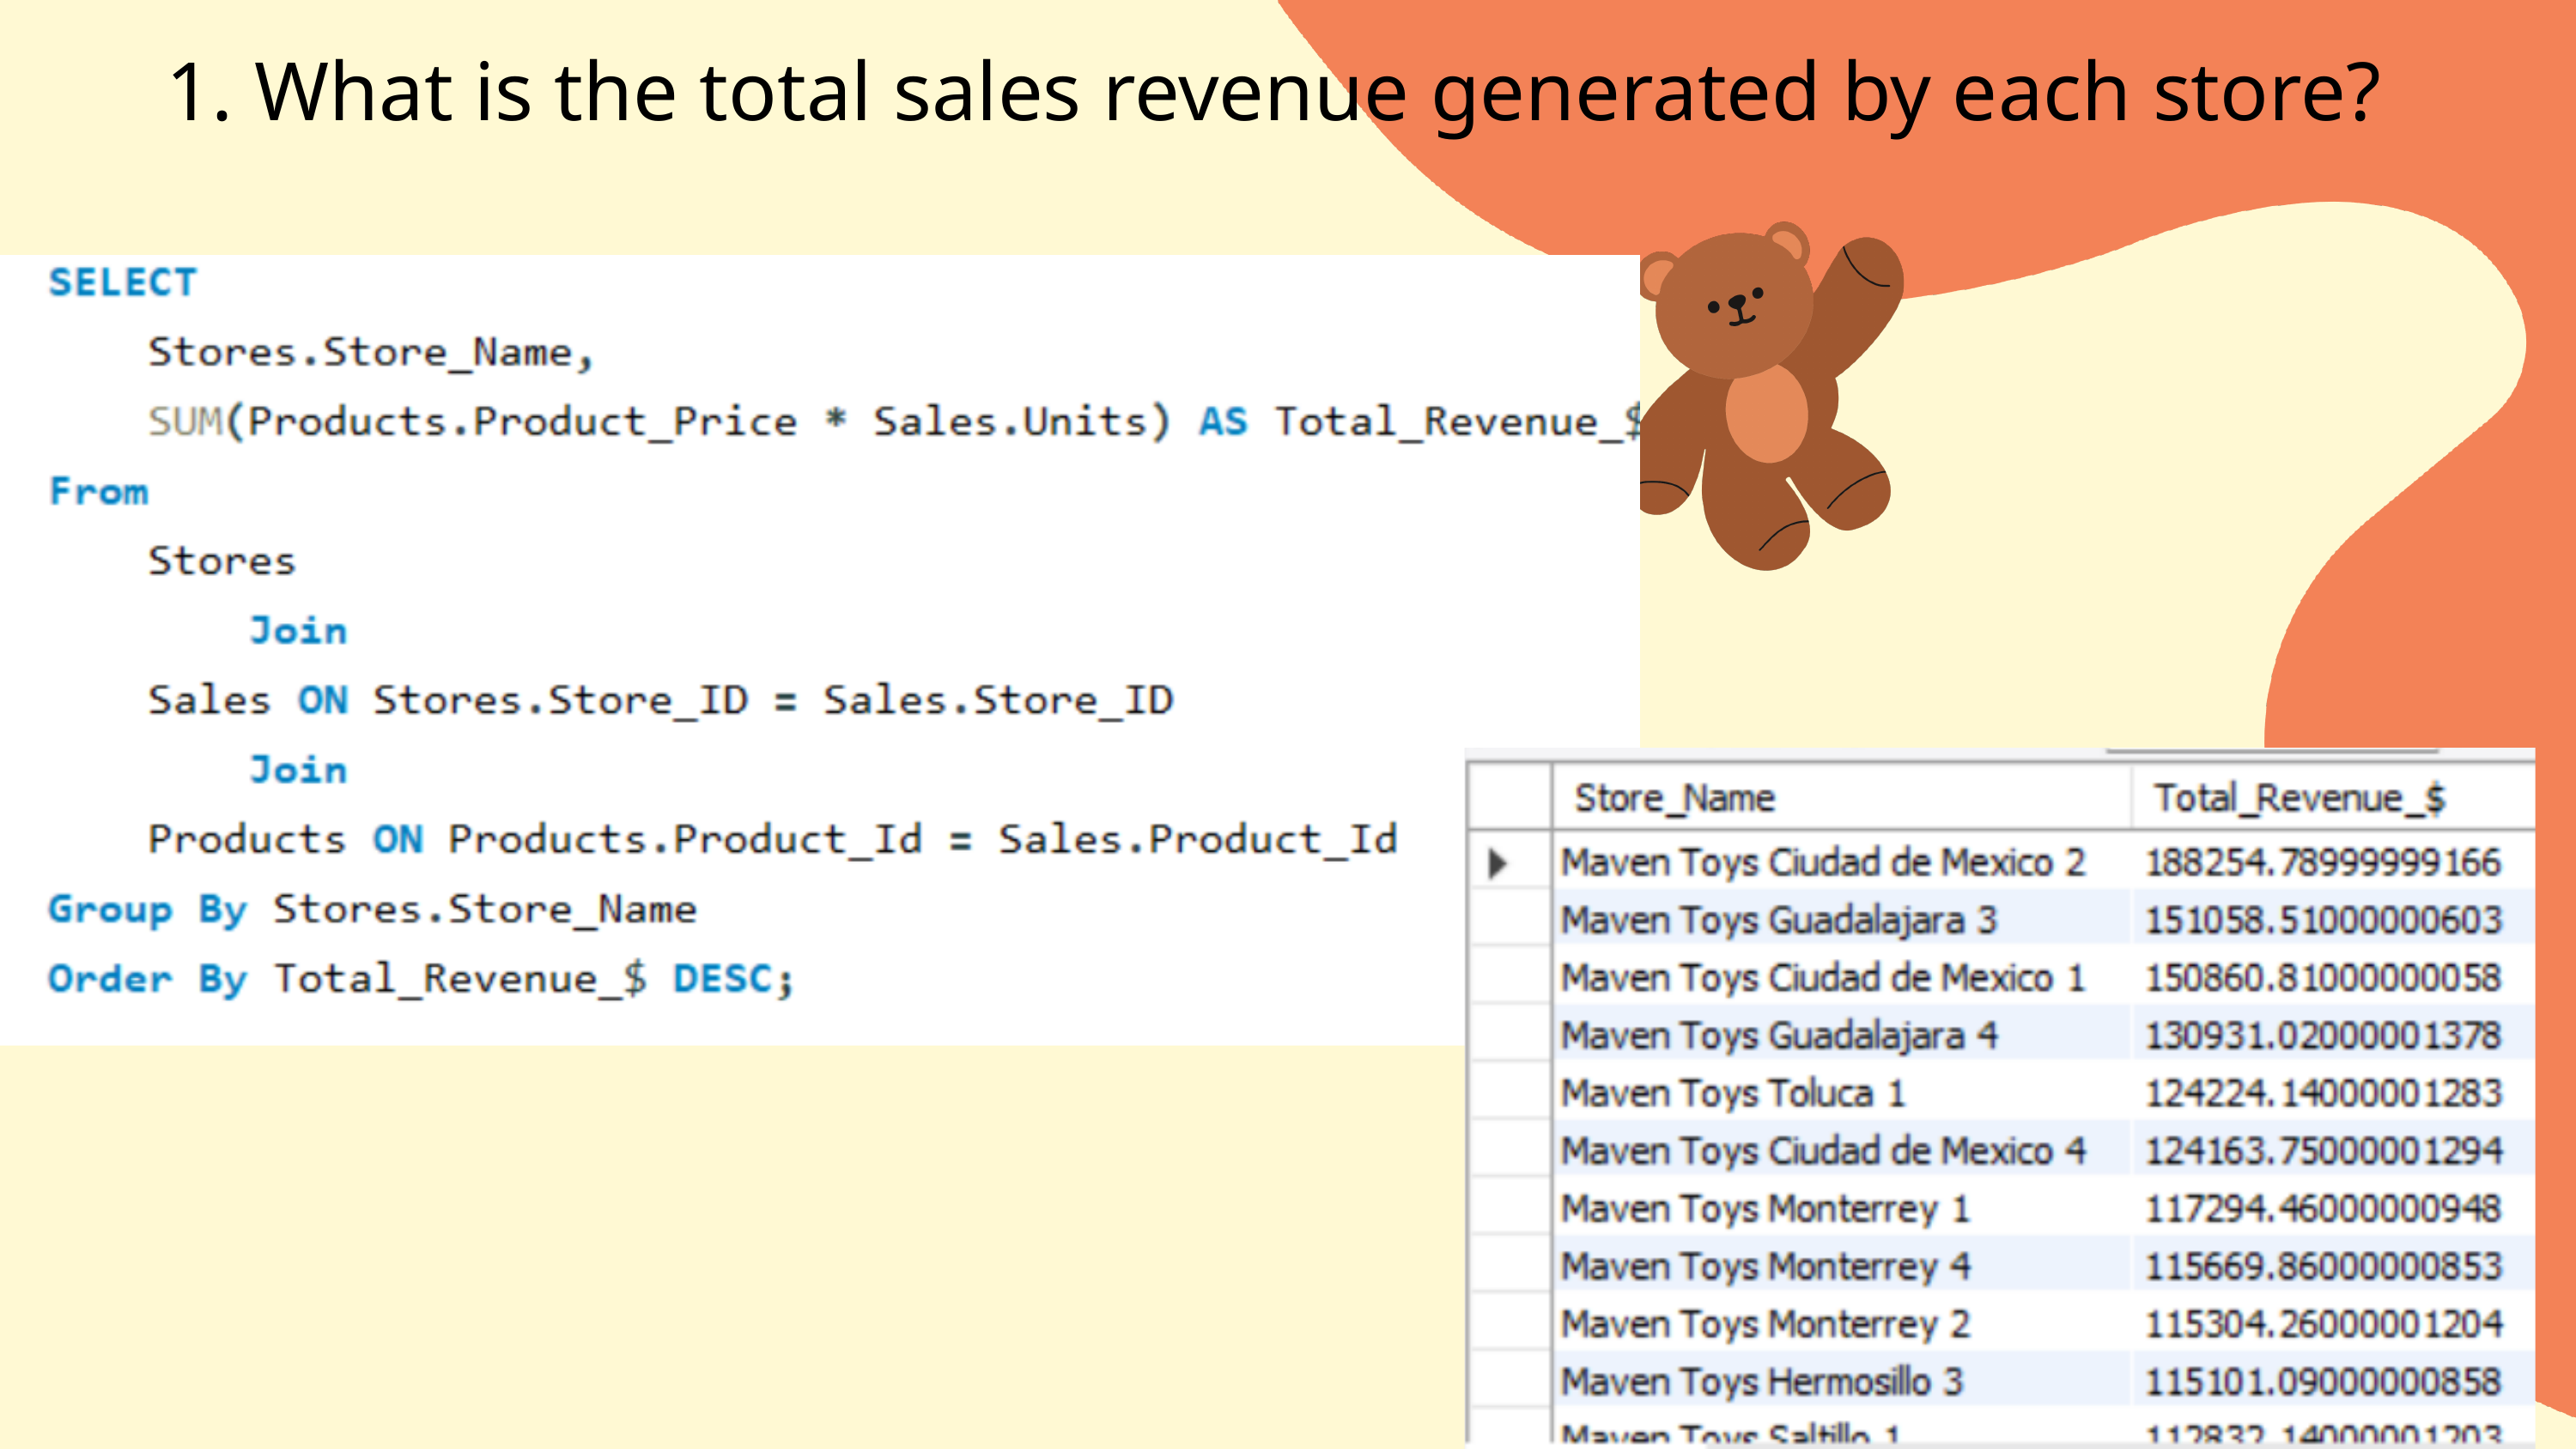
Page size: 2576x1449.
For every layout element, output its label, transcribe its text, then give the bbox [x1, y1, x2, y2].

text_box [1625, 217, 1905, 573]
text_box [1464, 748, 2536, 1449]
text_box [0, 255, 1640, 1046]
text_box 1. What is the total sales revenue generated by each store? [27, 24, 2522, 137]
text_box [1273, 0, 2576, 1449]
